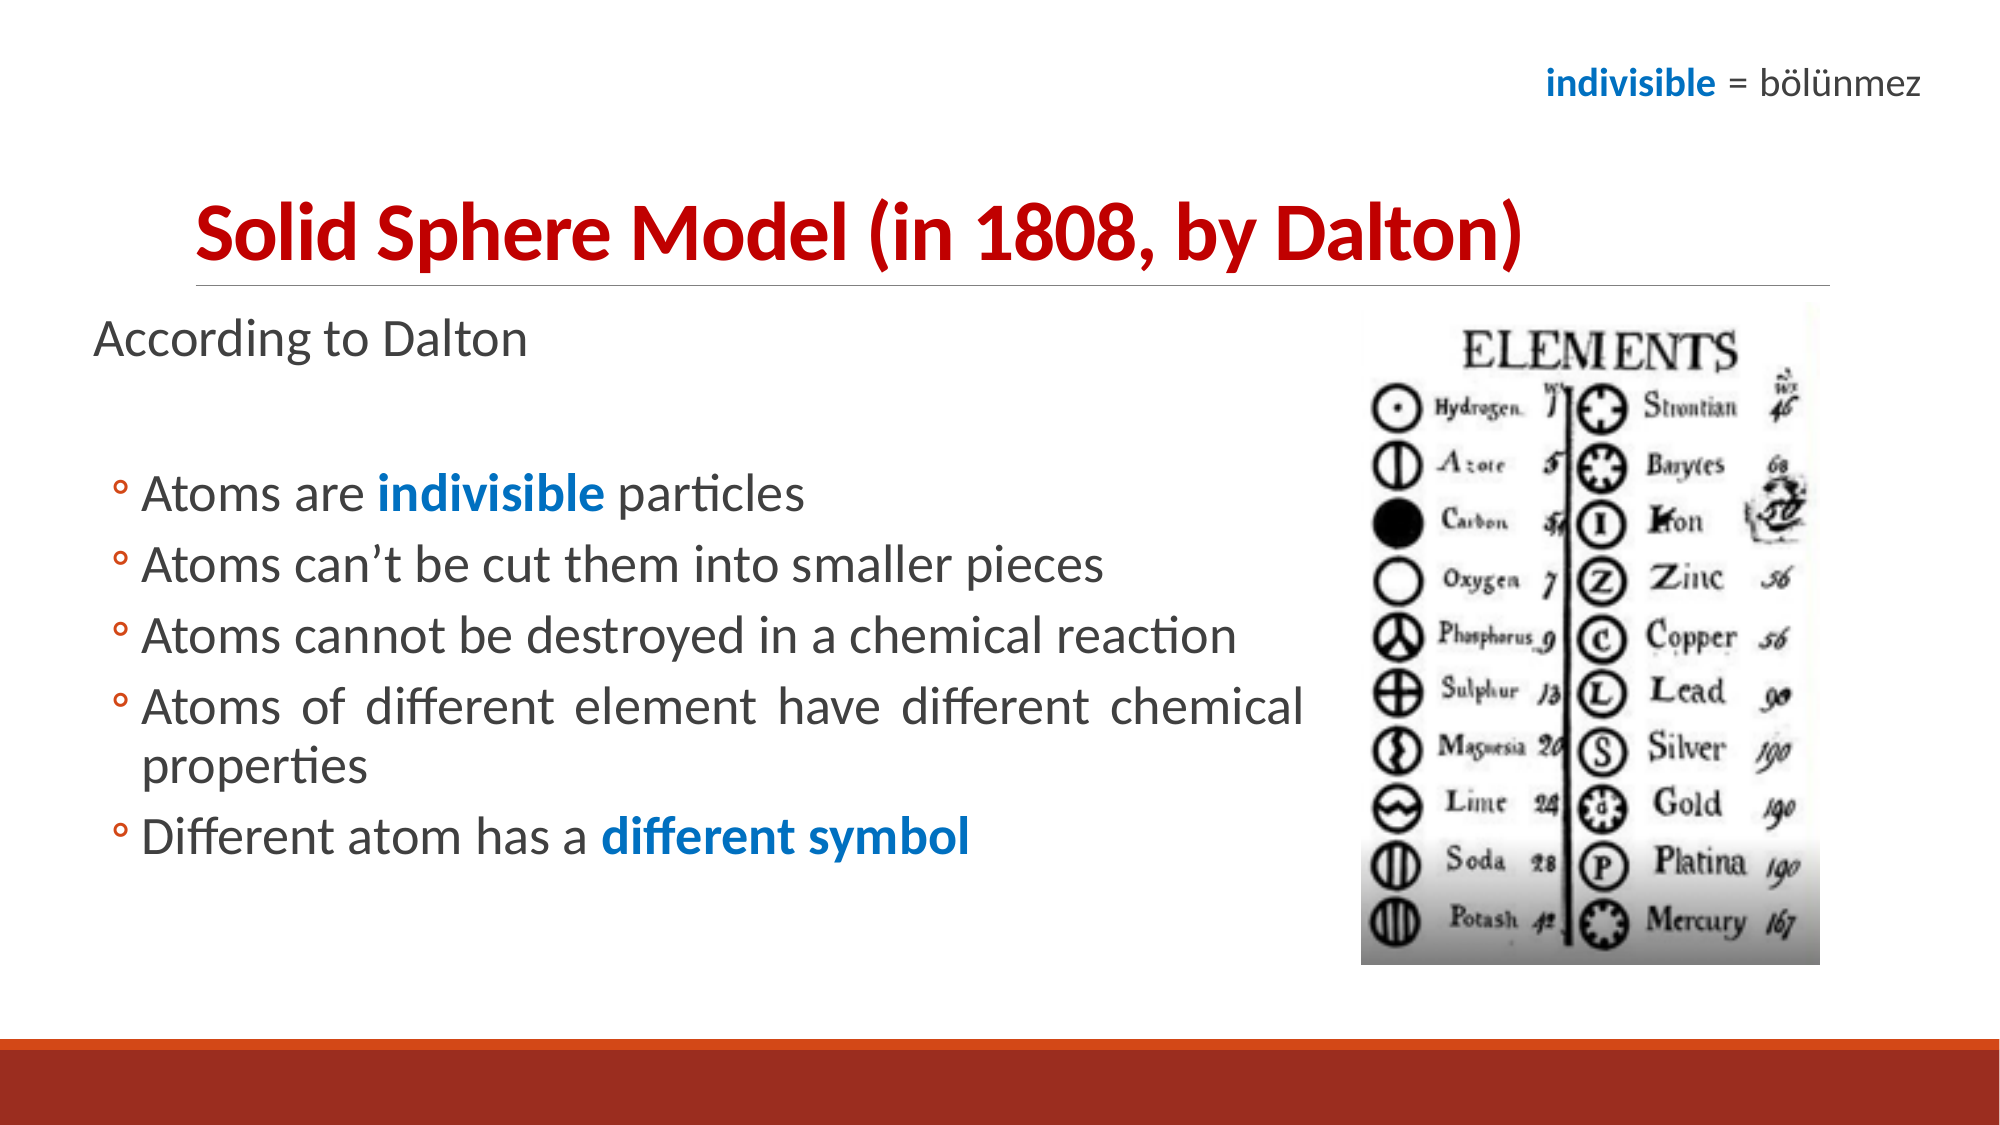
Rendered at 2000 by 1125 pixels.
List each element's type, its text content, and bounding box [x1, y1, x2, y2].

text_box indivisible = bölünmez [1531, 53, 1933, 154]
list According to Dalton Atoms are indivisible particles Atoms can’t be cut them into smaller pieces Atoms cannot be destroyed in a chemical reaction Atoms of different element have different chemical properties Different atom has a different symbol [78, 302, 1307, 917]
picture [1360, 302, 1821, 965]
title Solid Sphere Model (in 1808, by Dalton) [179, 47, 1591, 285]
